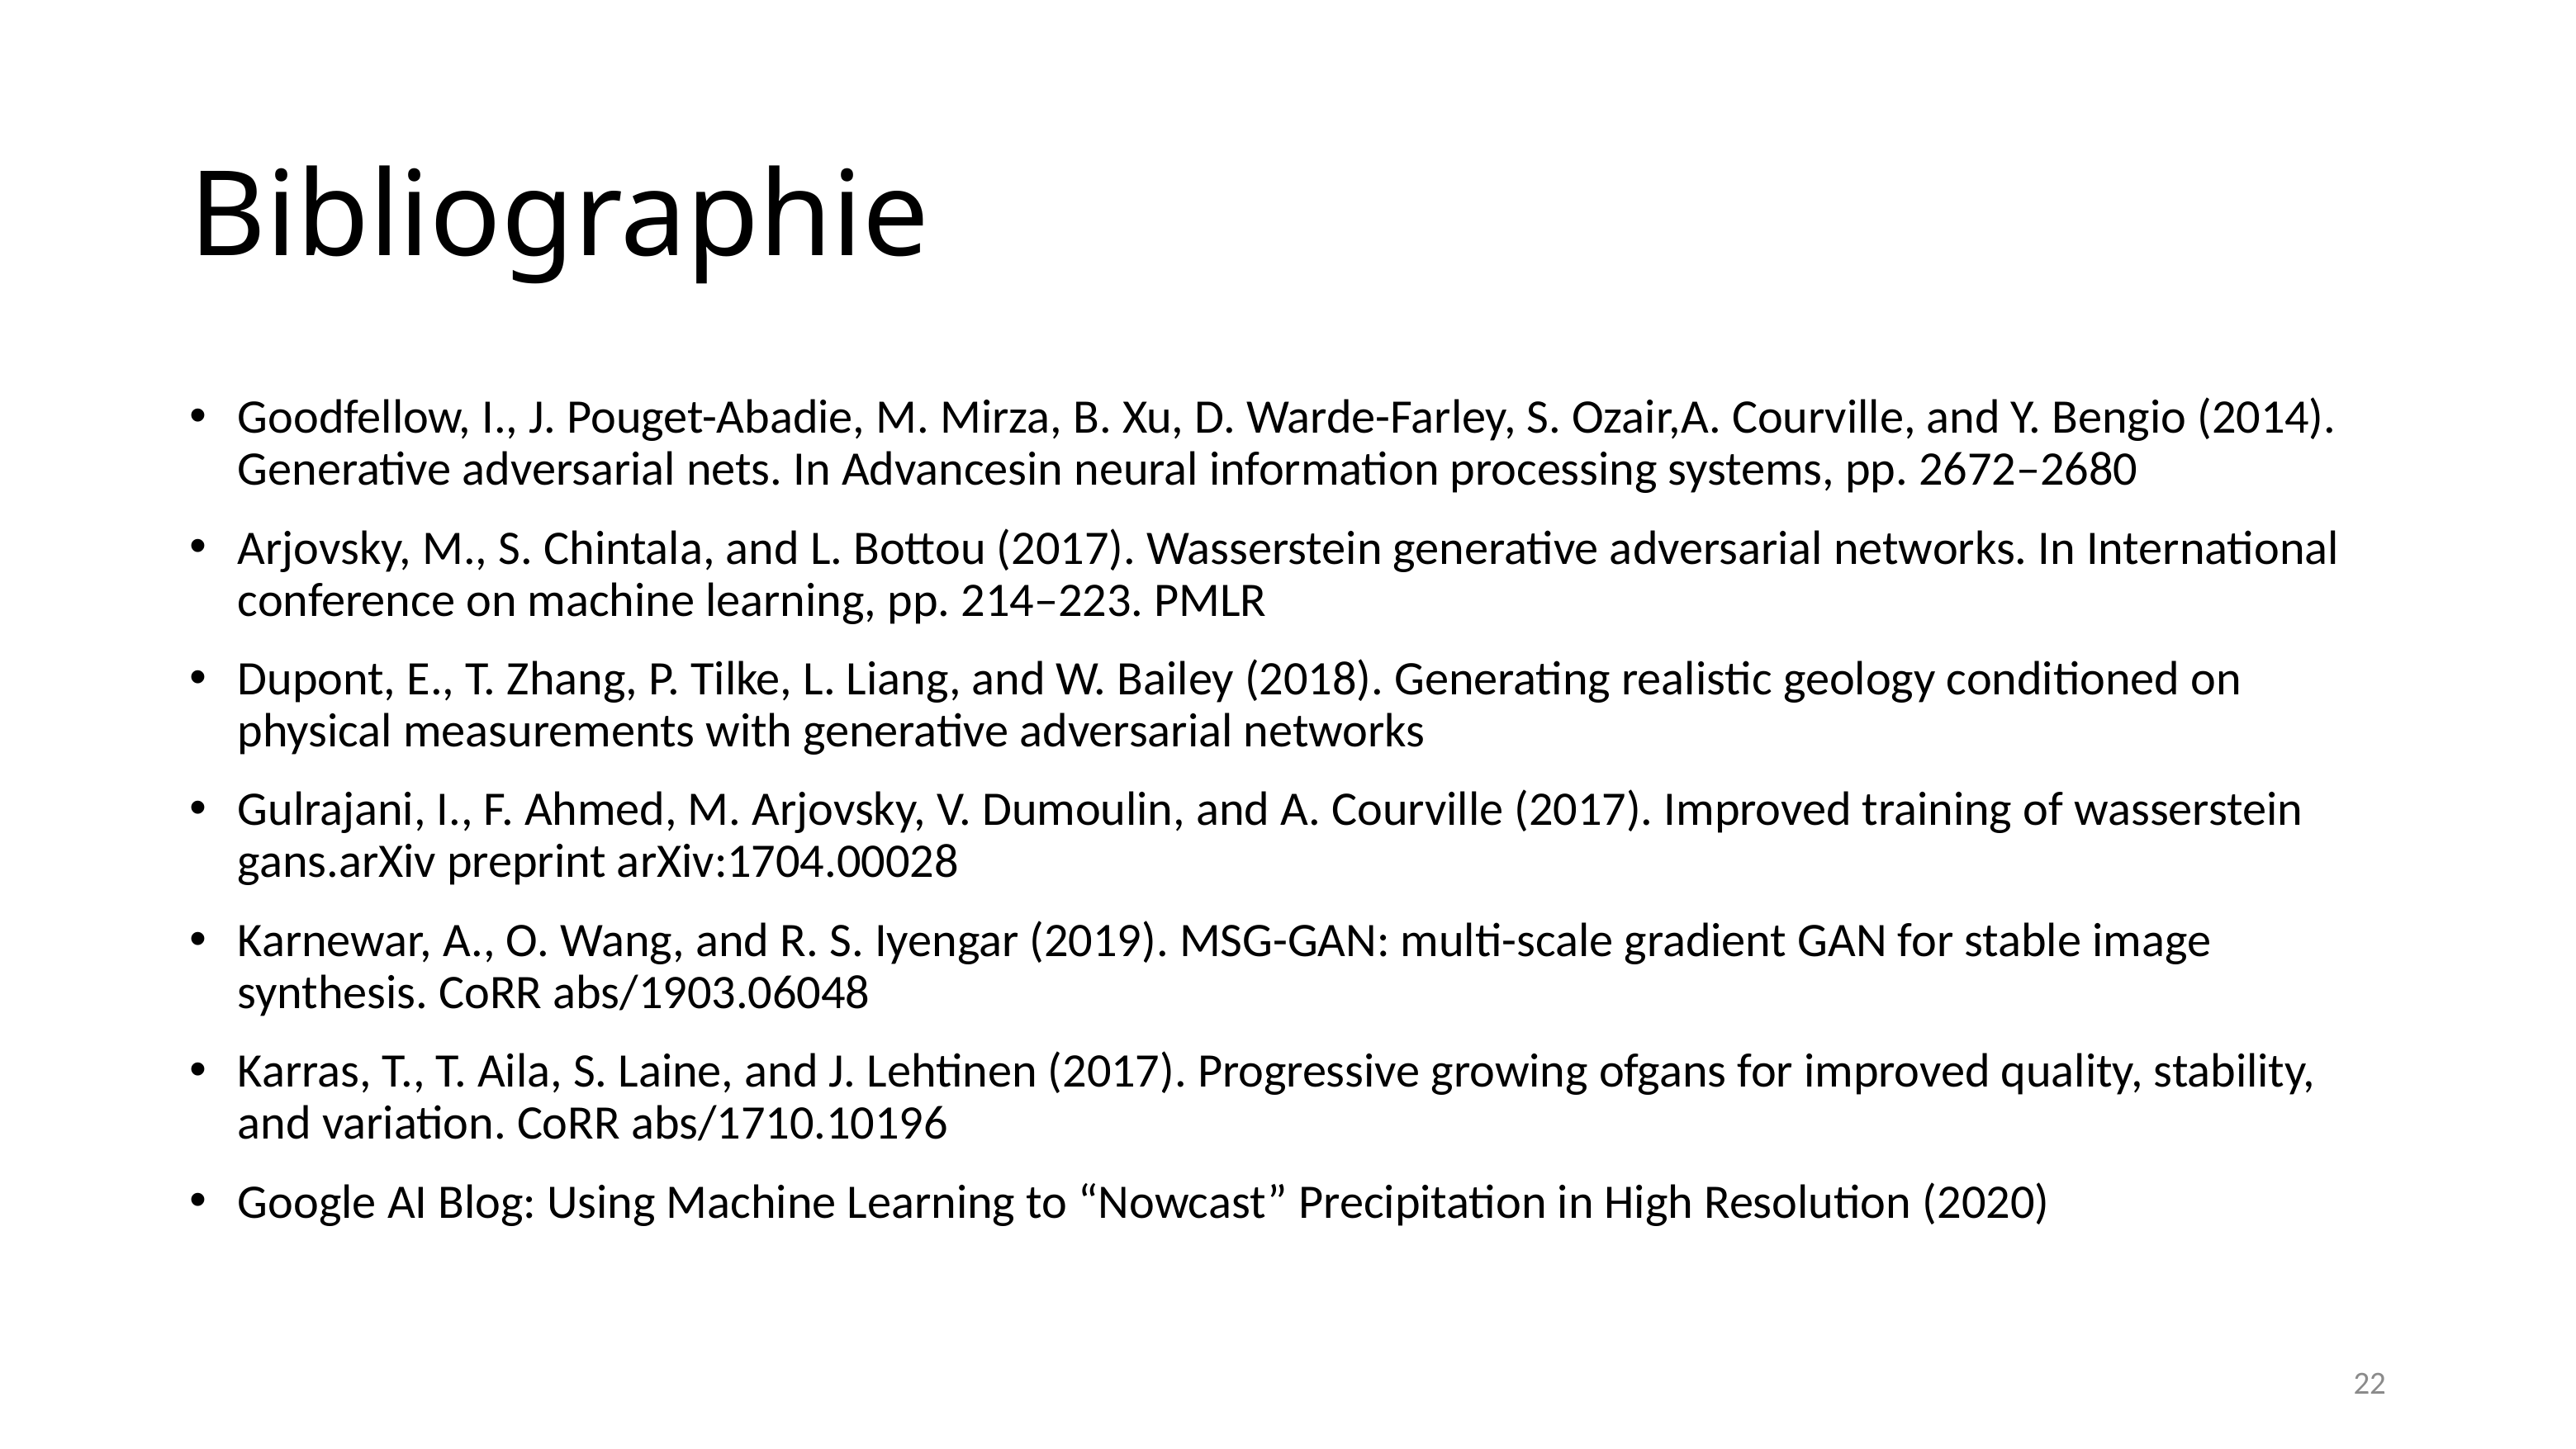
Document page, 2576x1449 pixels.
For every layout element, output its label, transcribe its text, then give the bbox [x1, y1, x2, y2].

title Bibliographie [177, 77, 2399, 358]
list Goodfellow, I., J. Pouget-Abadie, M. Mirza, B. Xu, D. Warde-Farley, S. Ozair,A. Courville, and Y. Bengio (2014). Generative adversarial nets. In Advancesin neural information processing systems, pp. 2672–2680 Arjovsky, M., S. Chintala, and L. Bottou (2017). Wasserstein generative adversarial networks. In International conference on machine learning, pp. 214–223. PMLR Dupont, E., T. Zhang, P. Tilke, L. Liang, and W. Bailey (2018). Generating realistic geology conditioned on physical measurements with generative adversarial networks Gulrajani, I., F. Ahmed, M. Arjovsky, V. Dumoulin, and A. Courville (2017). Improved training of wasserstein gans.arXiv preprint arXiv:1704.00028 Karnewar, A., O. Wang, and R. S. Iyengar (2019). MSG-GAN: multi-scale gradient GAN for stable image synthesis. CoRR abs/1903.06048 Karras, T., T. Aila, S. Laine, and J. Lehtinen (2017). Progressive growing ofgans for improved quality, stability, and variation. CoRR abs/1710.10196 Google AI Blog: Using Machine Learning to “Nowcast” Precipitation in High Resolution (2020) [177, 385, 2399, 1305]
slide_number 22 [1819, 1342, 2399, 1420]
